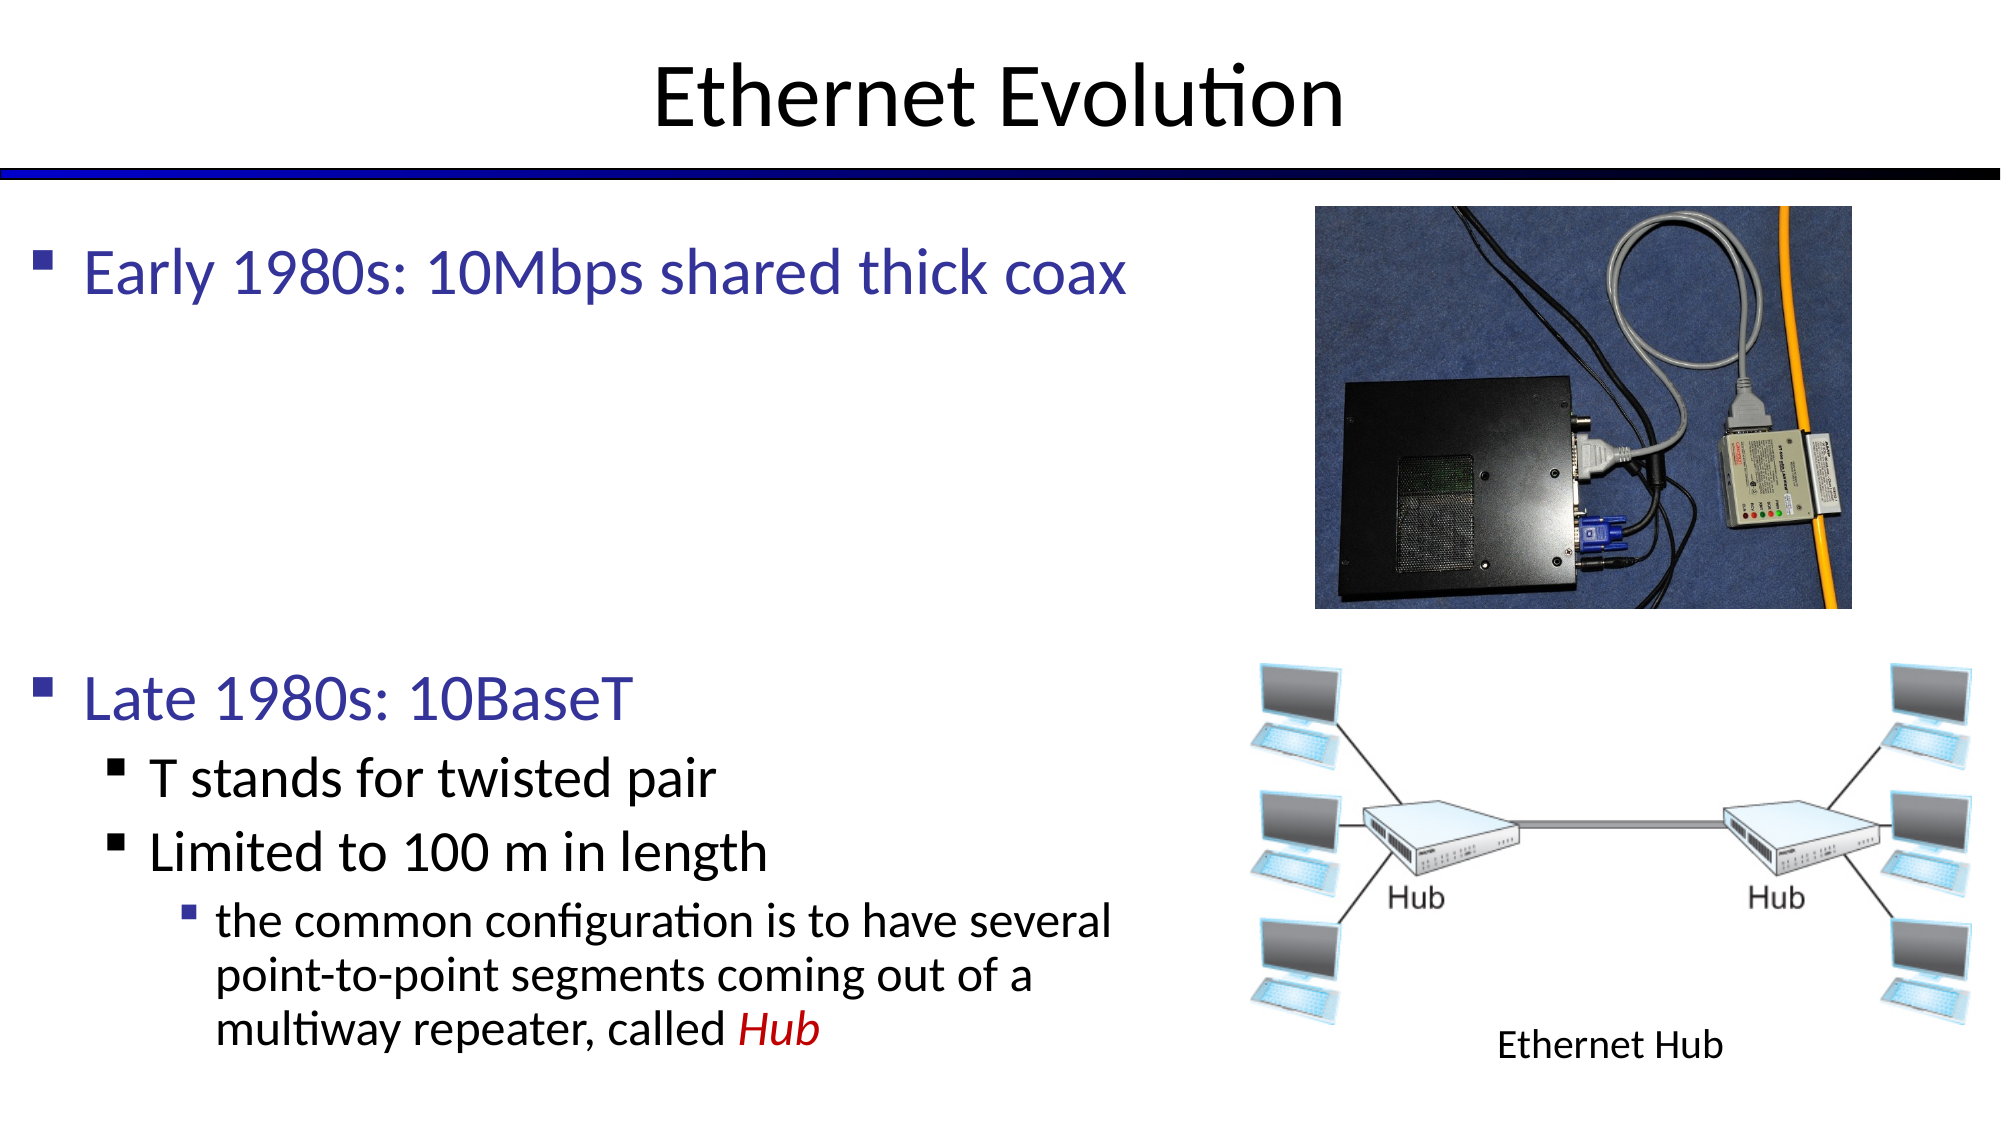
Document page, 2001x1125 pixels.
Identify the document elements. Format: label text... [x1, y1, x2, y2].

text_box Early 1980s: 10Mbps shared thick coax Late 1980s: 10BaseT T stands for twisted pair Limited to 100 m in length the common configuration is to have several point-to-point segments coming out of a multiway repeater, called Hub [12, 229, 1188, 1075]
picture [1249, 663, 1972, 1026]
picture [1315, 206, 1853, 609]
title Ethernet Evolution [0, 0, 2000, 184]
text_box Ethernet Hub [1482, 1034, 1740, 1075]
